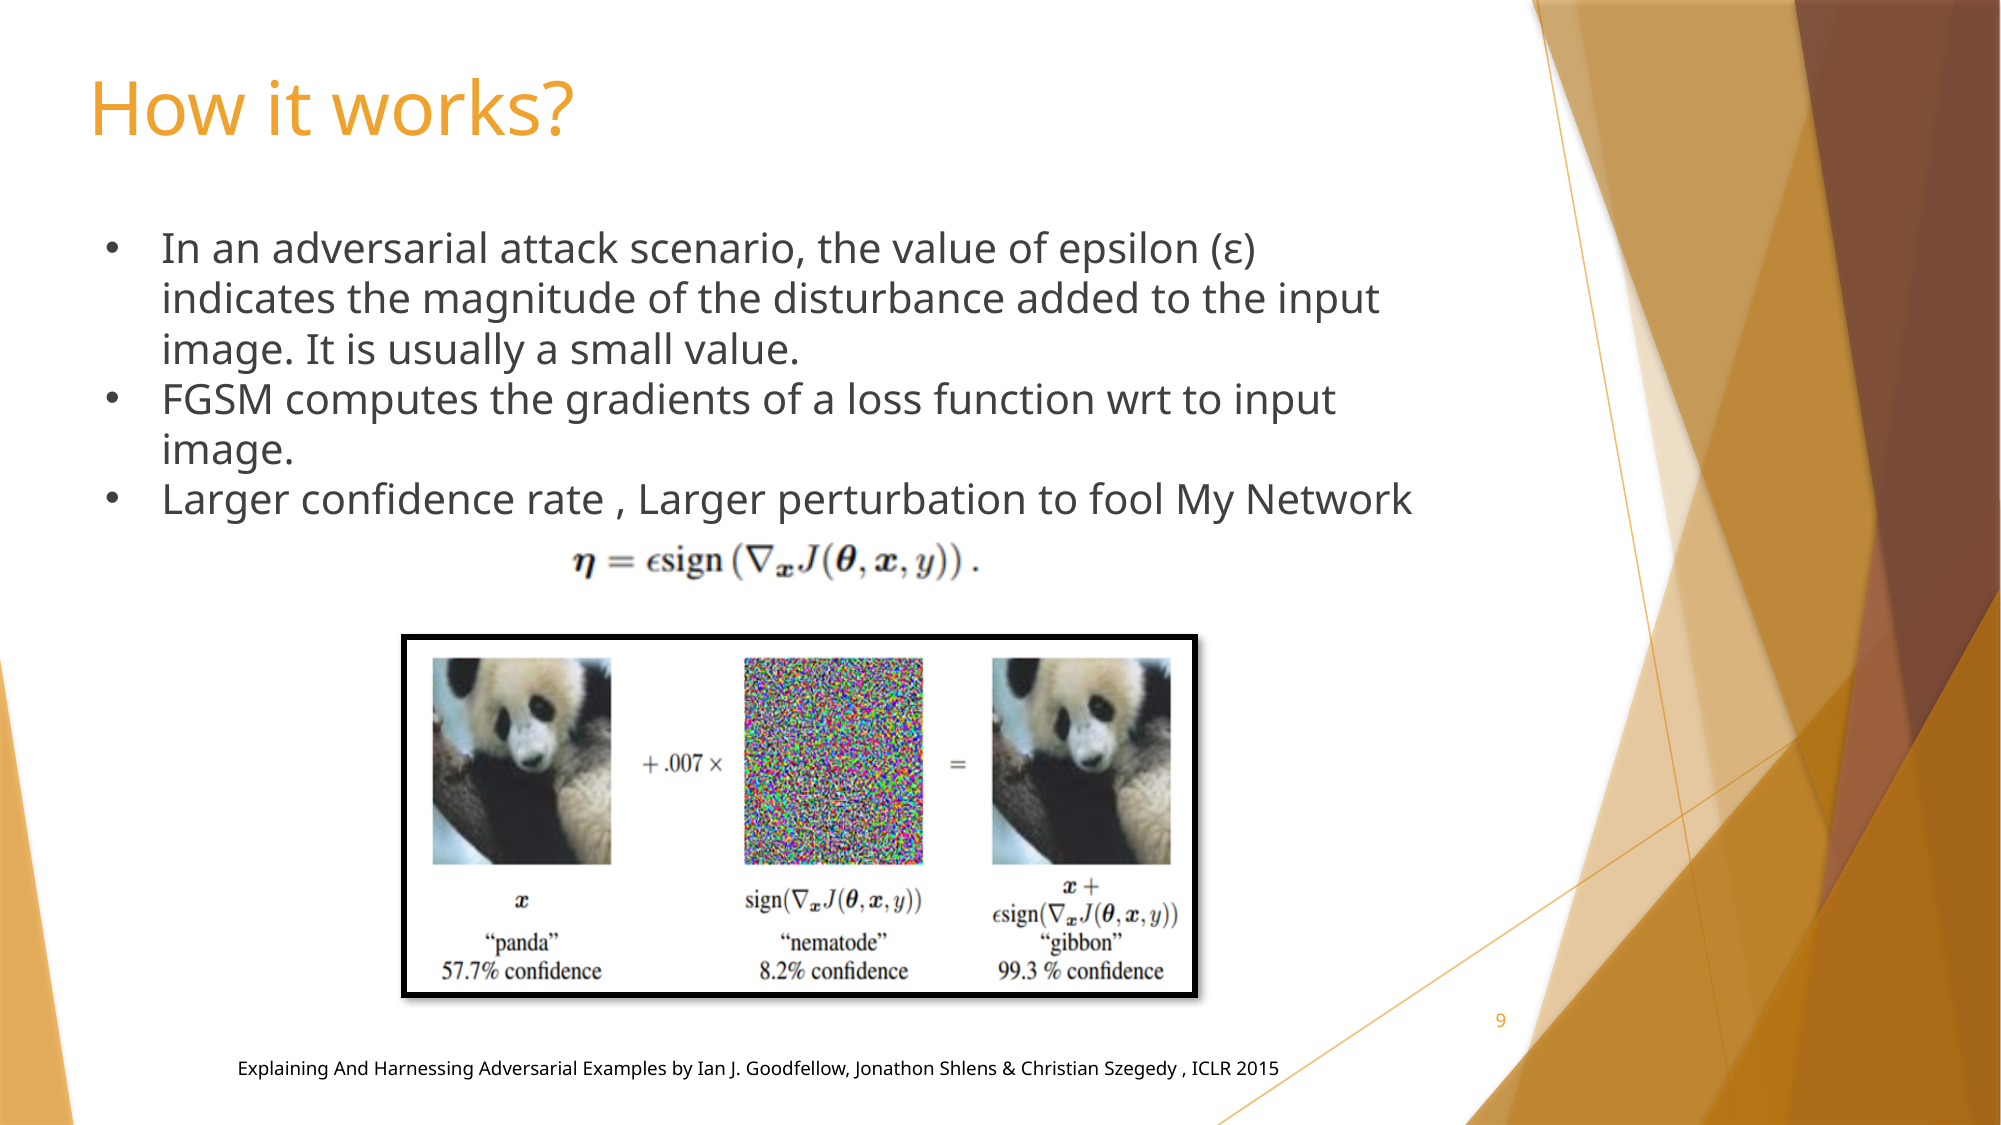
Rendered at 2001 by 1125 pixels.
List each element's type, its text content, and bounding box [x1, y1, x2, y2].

footer Explaining And Harnessing Adversarial Examples by Ian J. Goodfellow, Jonathon Shlens & Christian Szegedy , ICLR 2015 [222, 1049, 1721, 1110]
title How it works? [73, 22, 1488, 188]
picture [539, 531, 1001, 595]
picture [406, 639, 1193, 993]
slide_number 9 [1409, 991, 1522, 1051]
text_box In an adversarial attack scenario, the value of epsilon (ε) indicates the magnitude of the disturbance added to the input image. It is usually a small value. FGSM computes the gradients of a loss function wrt to input image. Larger confidence rate , Larger perturbation to fool My Network [90, 214, 1442, 530]
